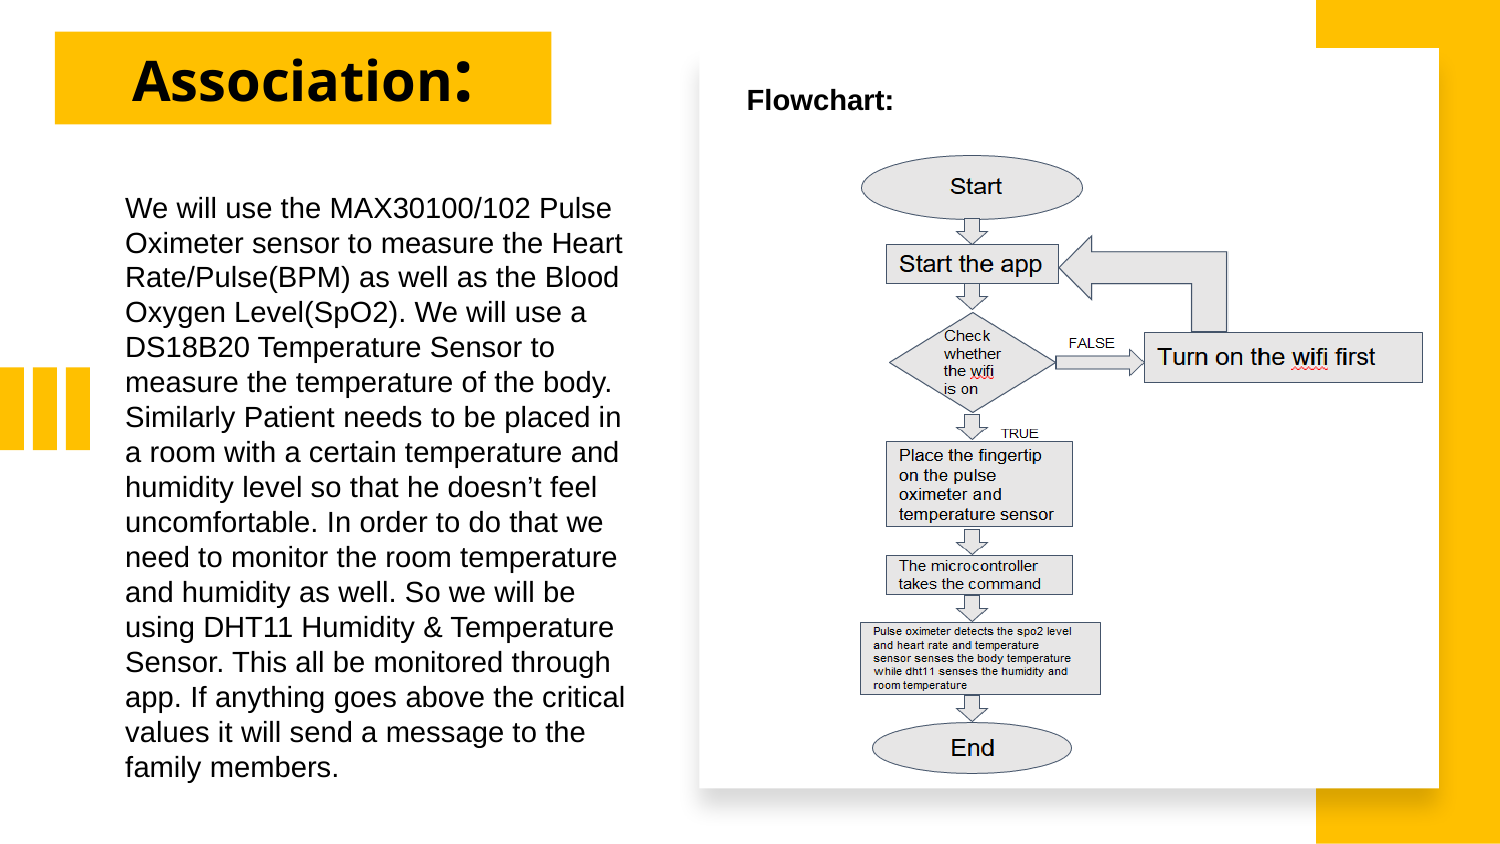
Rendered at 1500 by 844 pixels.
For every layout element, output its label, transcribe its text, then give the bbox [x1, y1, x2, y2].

text_box [0, 0, 1315, 844]
picture [849, 149, 1424, 787]
text_box [1315, 0, 1500, 844]
text_box We will use the MAX30100/102 Pulse Oximeter sensor to measure the Heart Rate/Pulse(BPM) as well as the Blood Oxygen Level(SpO2). We will use a DS18B20 Temperature Sensor to measure the temperature of the body. Similarly Patient needs to be placed in a room with a certain temperature and humidity level so that he doesn’t feel uncomfortable. In order to do that we need to monitor the room temperature and humidity as well. So we will be using DHT11 Humidity & Temperature Sensor. This all be monitored through app. If anything goes above the critical values it will send a message to the family members. [110, 181, 661, 844]
text_box Association: [54, 31, 552, 125]
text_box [0, 367, 90, 451]
text_box [698, 47, 1440, 789]
text_box Flowchart: [731, 73, 1182, 124]
